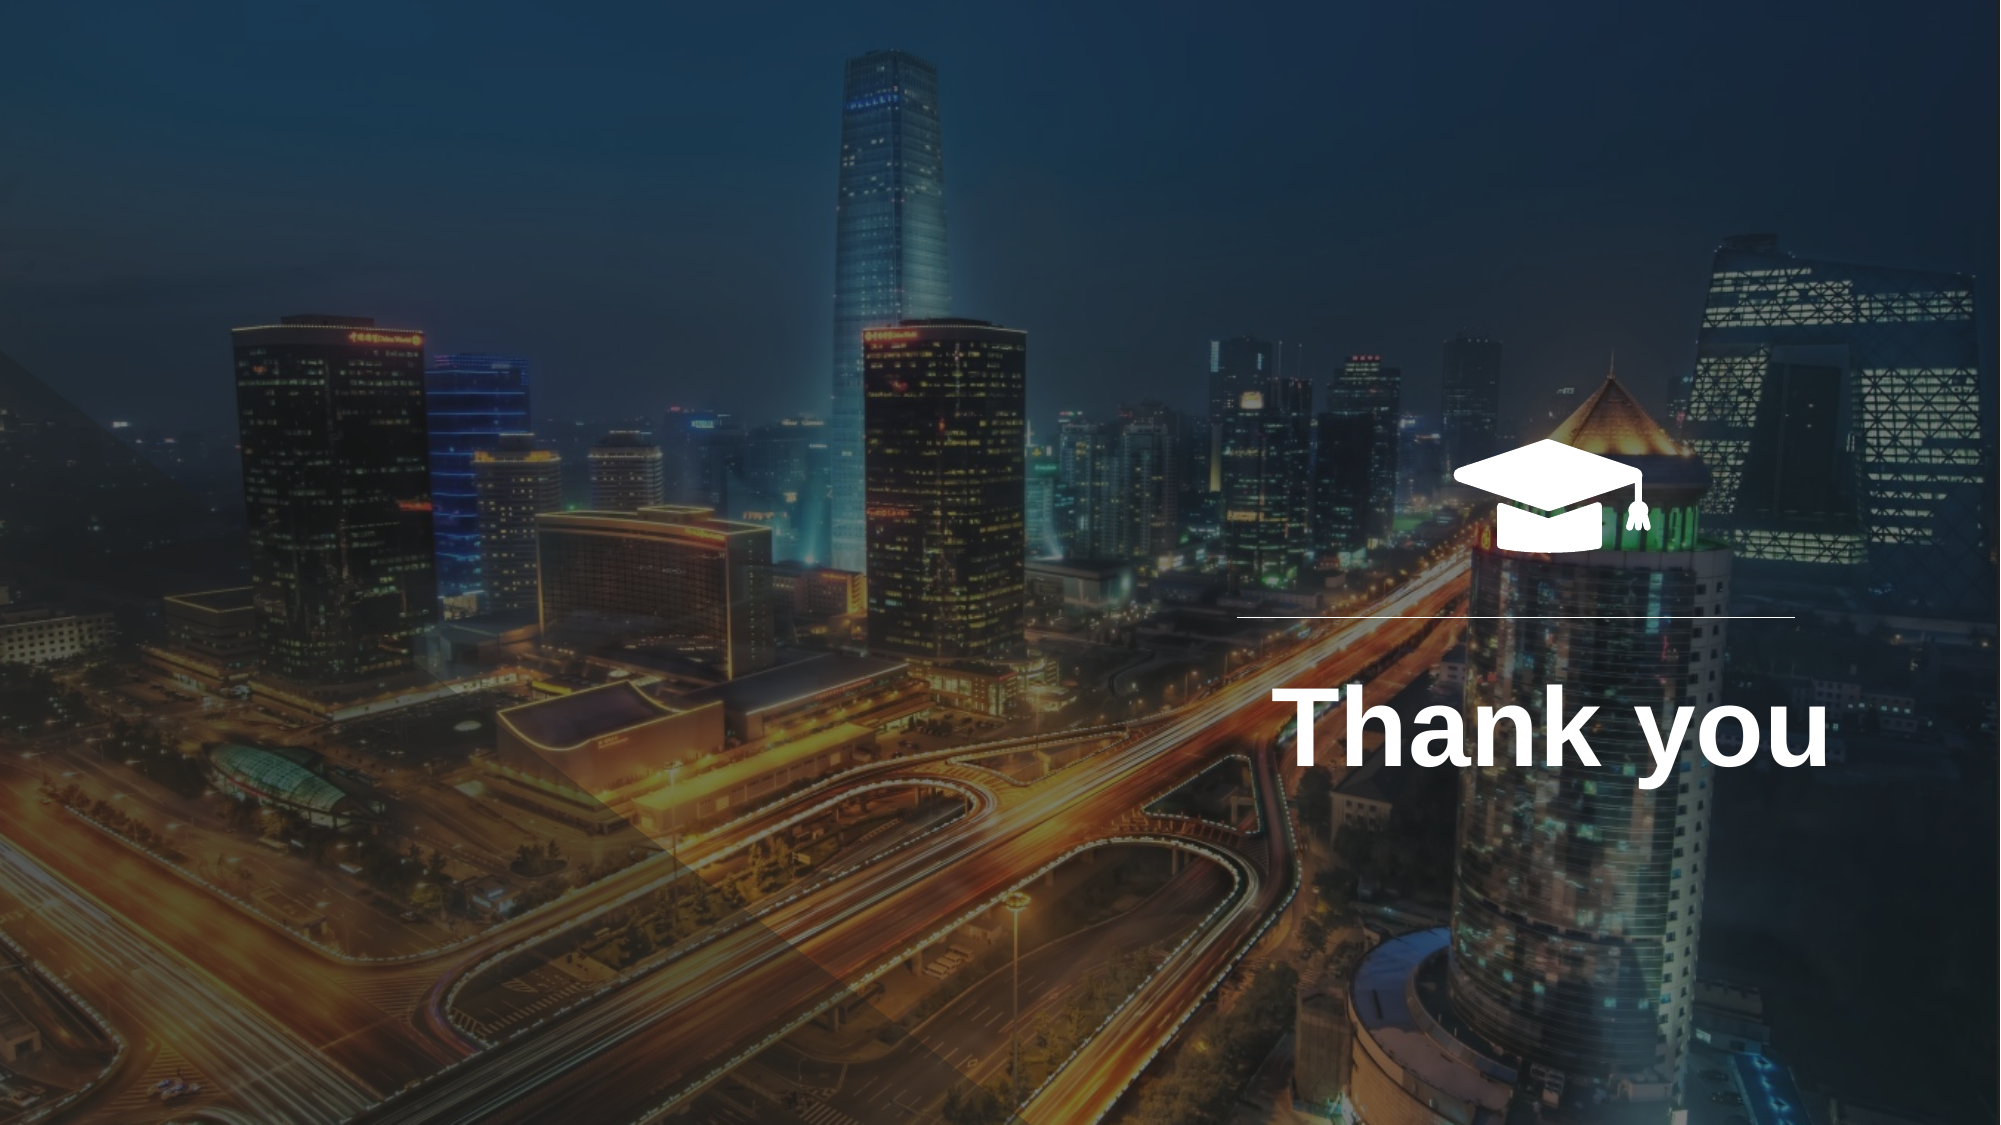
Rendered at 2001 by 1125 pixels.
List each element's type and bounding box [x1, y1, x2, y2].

picture [0, 0, 1997, 1125]
text_box [1197, 439, 1907, 798]
